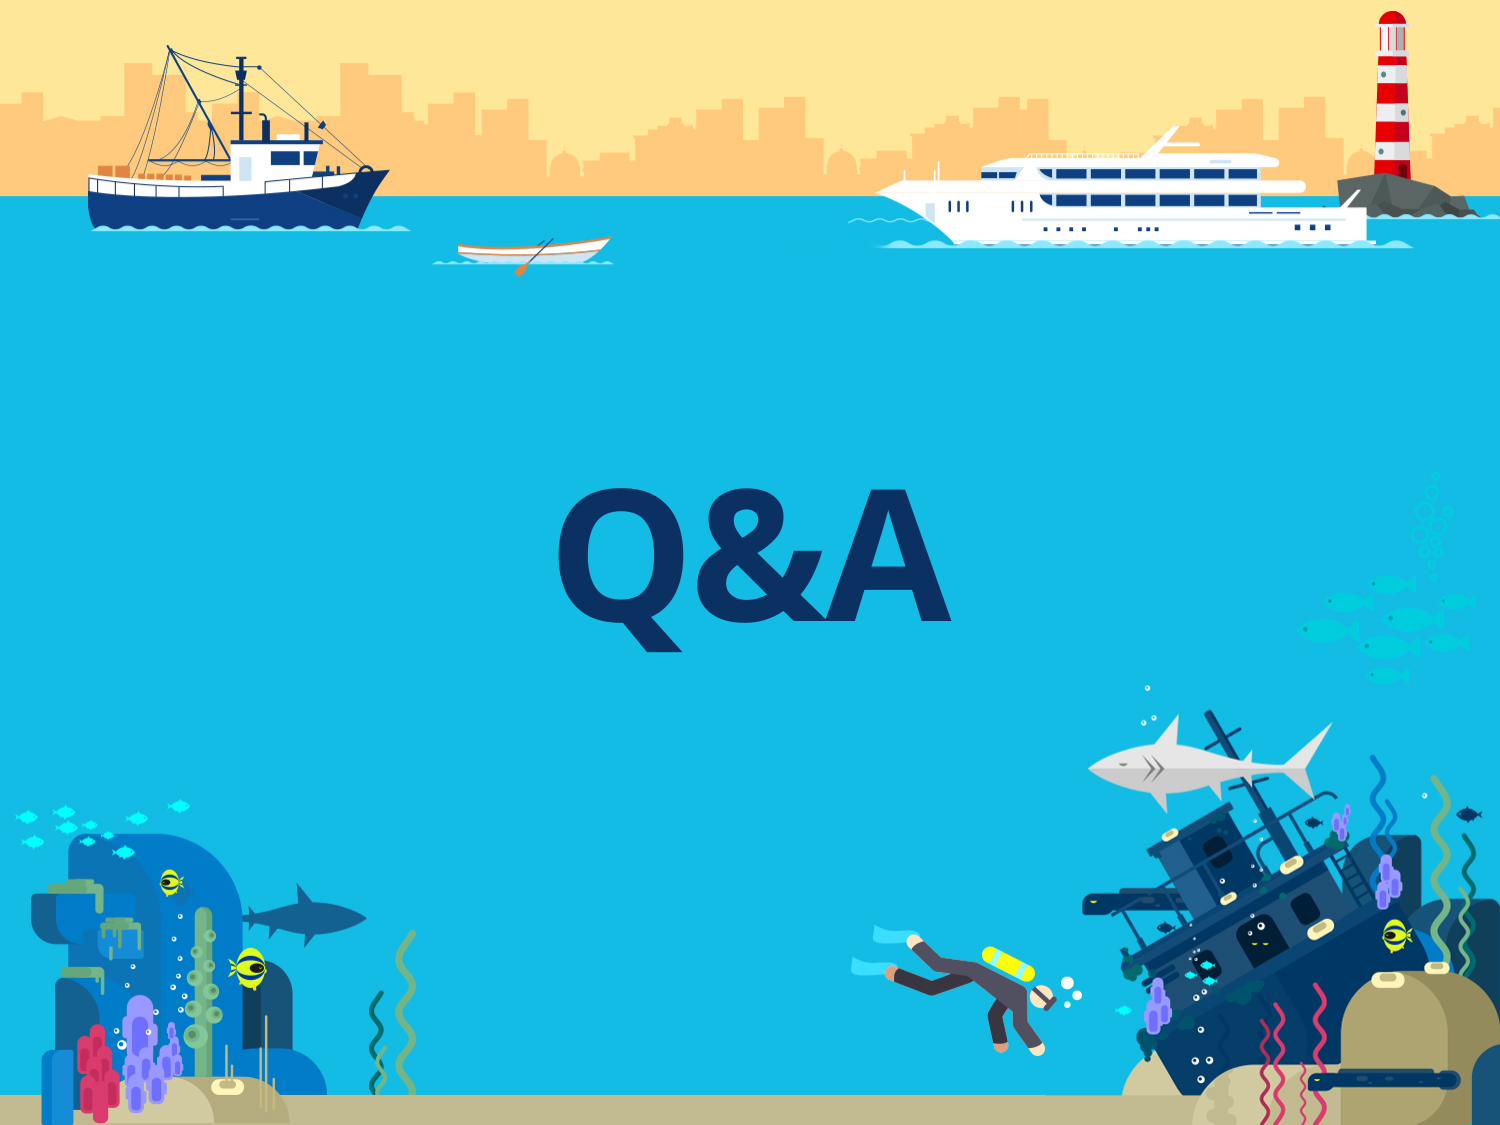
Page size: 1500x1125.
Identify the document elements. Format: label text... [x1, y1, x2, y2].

picture [0, 0, 1500, 1125]
text_box Q&A [506, 517, 994, 608]
